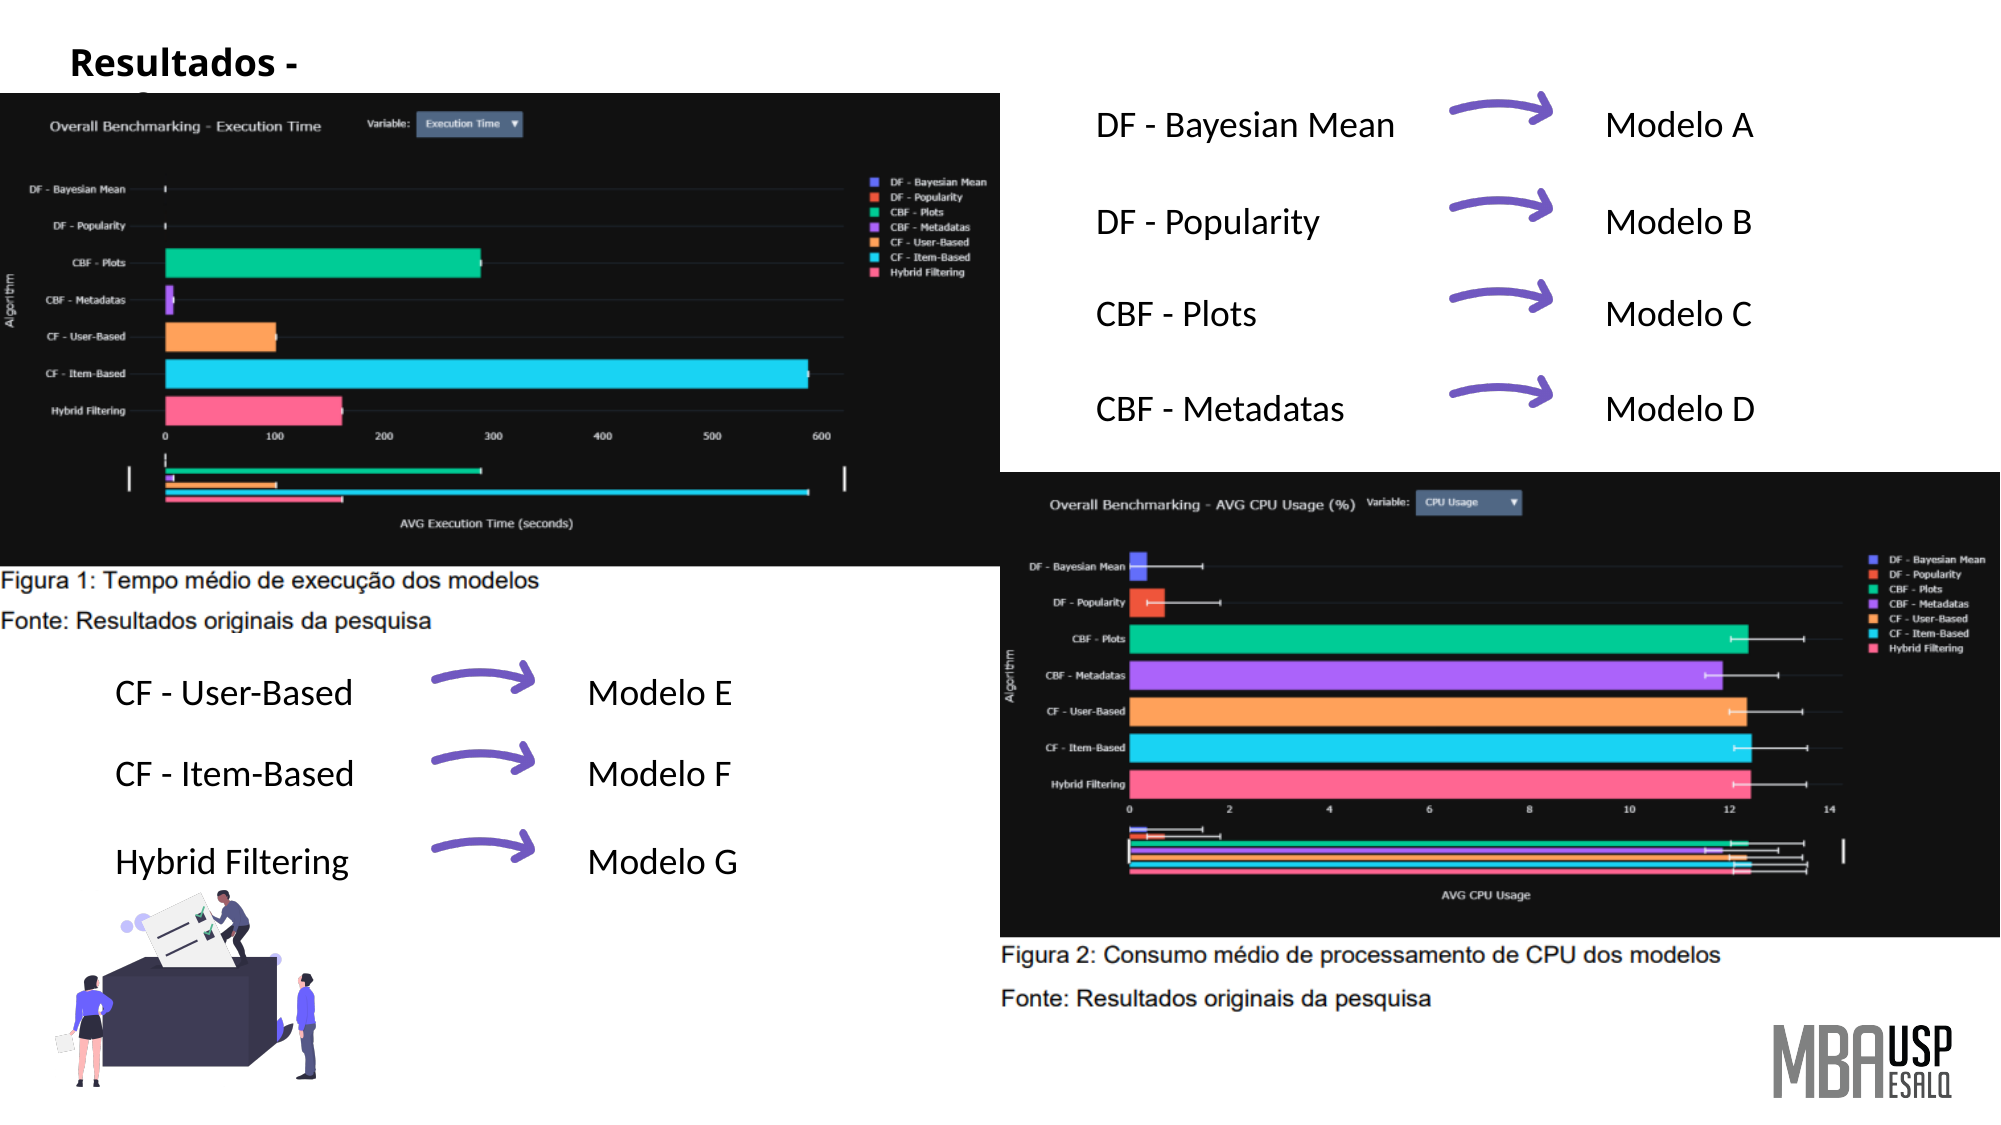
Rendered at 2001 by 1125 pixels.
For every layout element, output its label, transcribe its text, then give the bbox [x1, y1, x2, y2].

picture [1448, 188, 1553, 222]
text_box Modelo F [572, 741, 863, 802]
text_box CBF - Plots [1081, 281, 1426, 342]
text_box Hybrid Filtering [100, 829, 391, 890]
picture [431, 741, 535, 775]
picture [1448, 91, 1553, 125]
picture [1448, 279, 1553, 313]
text_box CBF - Metadatas [1081, 376, 1426, 437]
picture [55, 890, 316, 1087]
text_box DF - Bayesian Mean [1081, 92, 1426, 153]
text_box CF - Item-Based [100, 741, 391, 802]
picture [1765, 1021, 1960, 1102]
picture [1448, 375, 1553, 408]
text_box Modelo B [1590, 189, 1935, 250]
picture [0, 93, 2000, 1013]
text_box Modelo E [572, 660, 863, 721]
text_box Modelo D [1590, 376, 1935, 437]
picture [431, 829, 535, 863]
text_box Modelo G [572, 829, 863, 890]
text_box CF - User-Based [100, 660, 391, 721]
text_box Modelo C [1590, 281, 1935, 342]
text_box DF - Popularity [1081, 189, 1426, 250]
text_box Resultados - Performances [54, 31, 553, 93]
text_box Modelo A [1590, 92, 1935, 153]
picture [431, 660, 535, 694]
